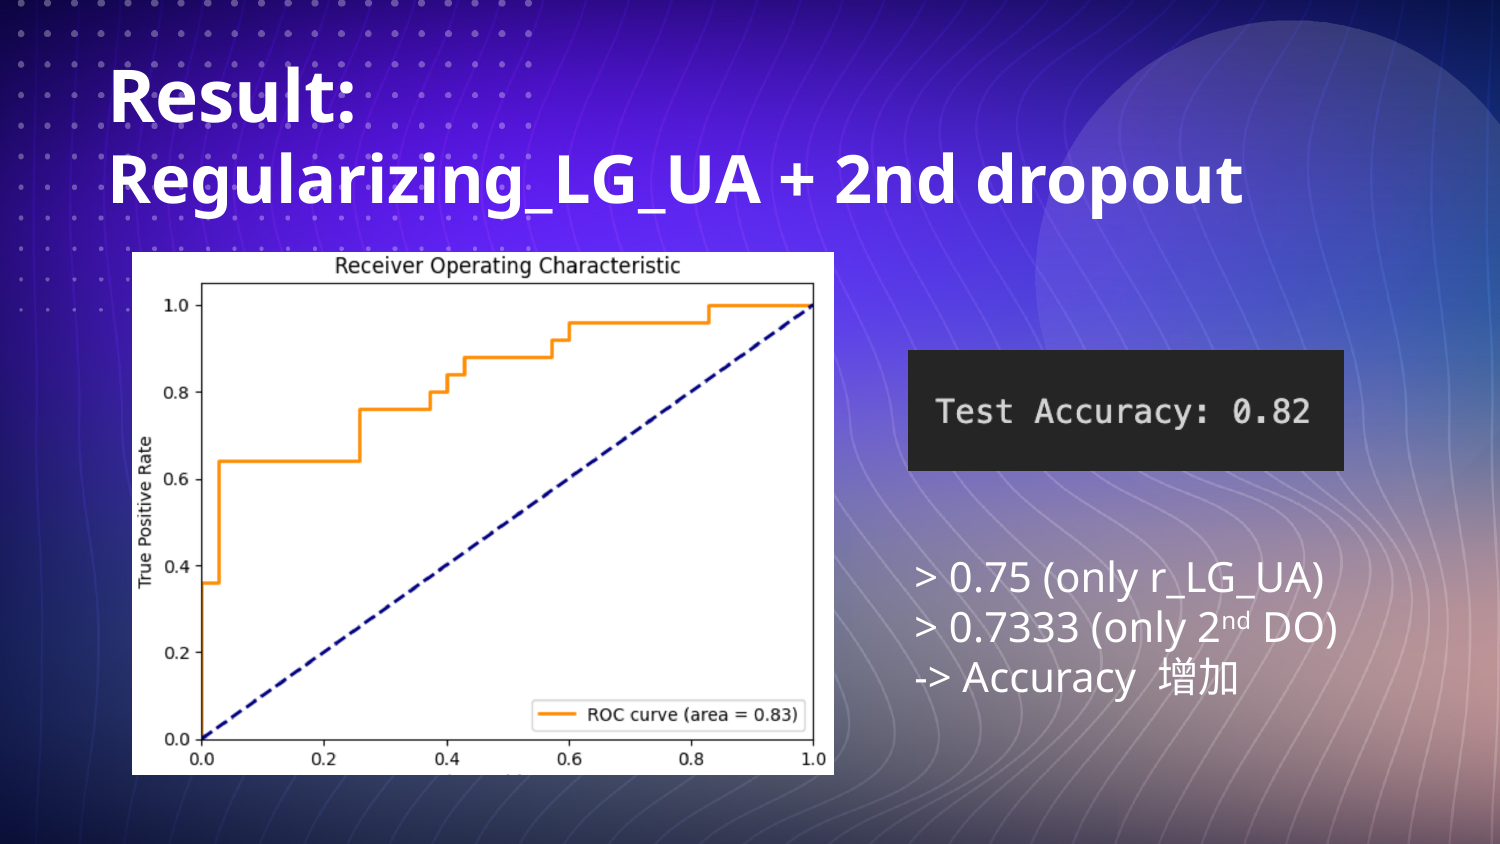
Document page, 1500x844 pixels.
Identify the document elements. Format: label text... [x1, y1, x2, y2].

picture [0, 0, 1500, 844]
title Result: Regularizing_LG_UA + 2nd dropout [92, 34, 1344, 330]
text_box 心臟衰竭的臨床記錄 [1211, 21, 1417, 53]
subtitle > 0.75 (only r_LG_UA) > 0.7333 (only 2nd DO) -> Accuracy 增加 [899, 535, 1500, 672]
